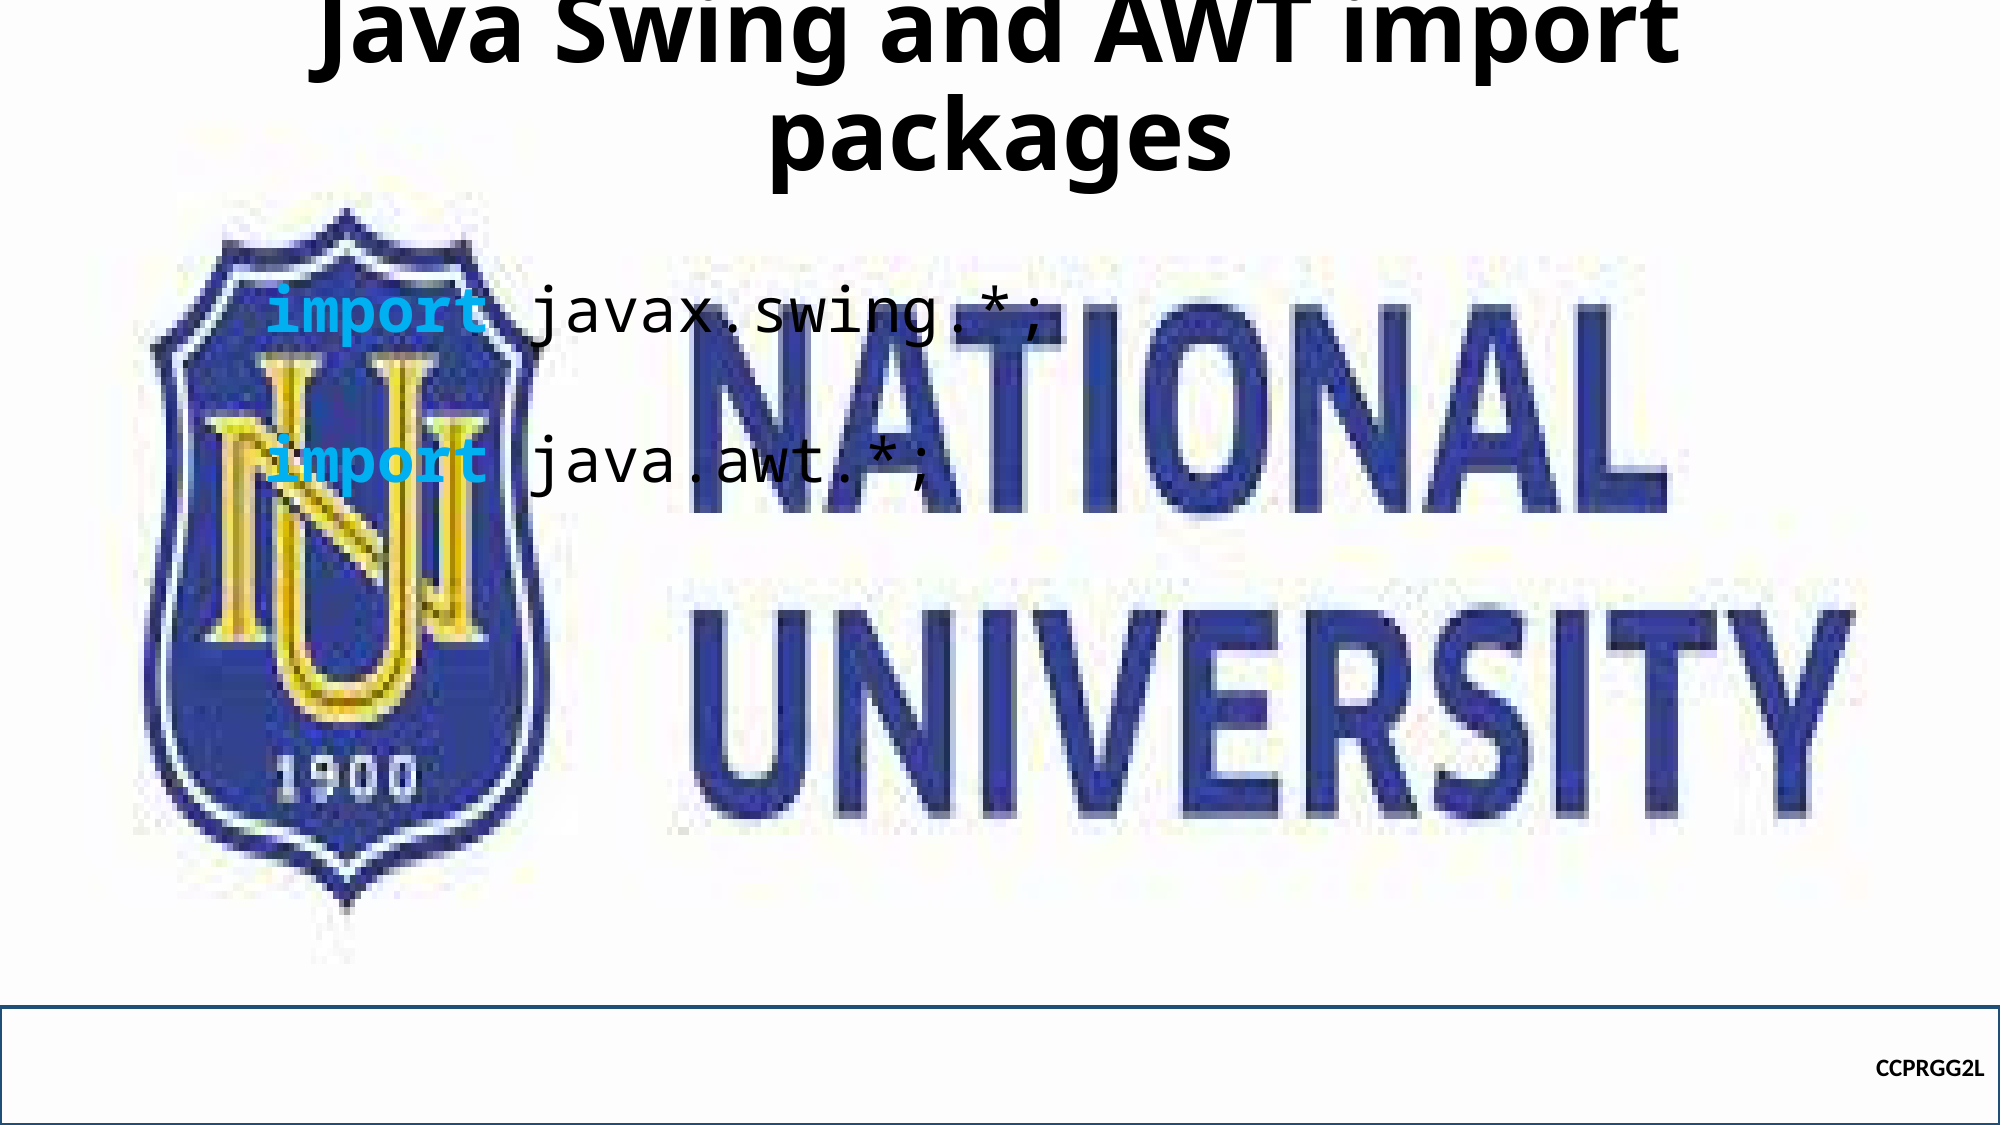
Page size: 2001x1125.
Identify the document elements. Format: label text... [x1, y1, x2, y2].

text_box import javax.swing.*; import java.awt.*; [249, 262, 1750, 578]
picture [0, 0, 2000, 1007]
title Java Swing and AWT import packages [249, 81, 1750, 200]
footer CCPRGG2L [0, 1007, 2000, 1125]
